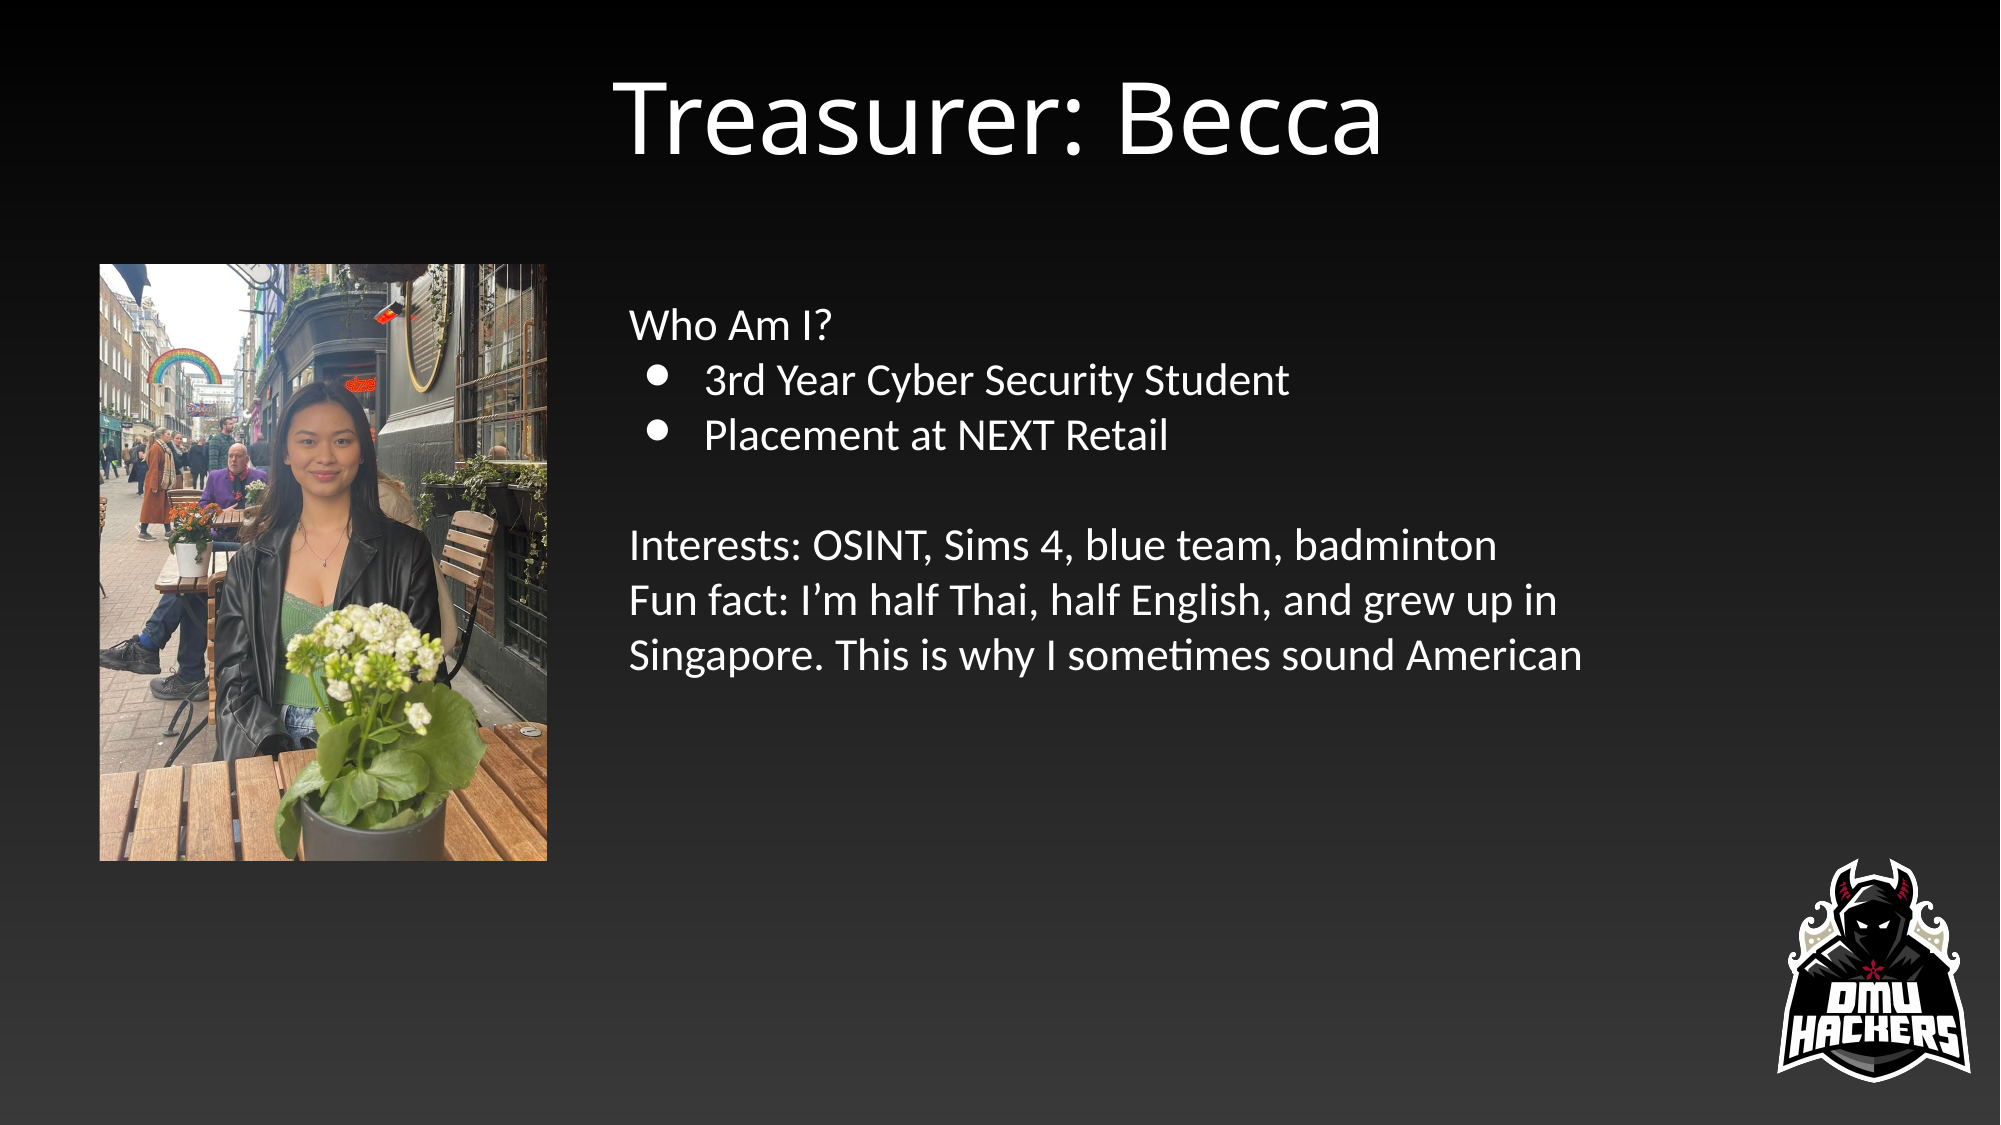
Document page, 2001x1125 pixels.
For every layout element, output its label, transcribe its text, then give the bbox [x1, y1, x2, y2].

text_box Who Am I? 3rd Year Cyber Security Student Placement at NEXT Retail Interests: OSINT, Sims 4, blue team, badminton Fun fact: I’m half Thai, half English, and grew up in Singapore. This is why I sometimes sound American [613, 279, 1757, 750]
picture [99, 263, 548, 861]
picture [1777, 858, 1971, 1083]
text_box Treasurer: Becca [31, 23, 1969, 206]
